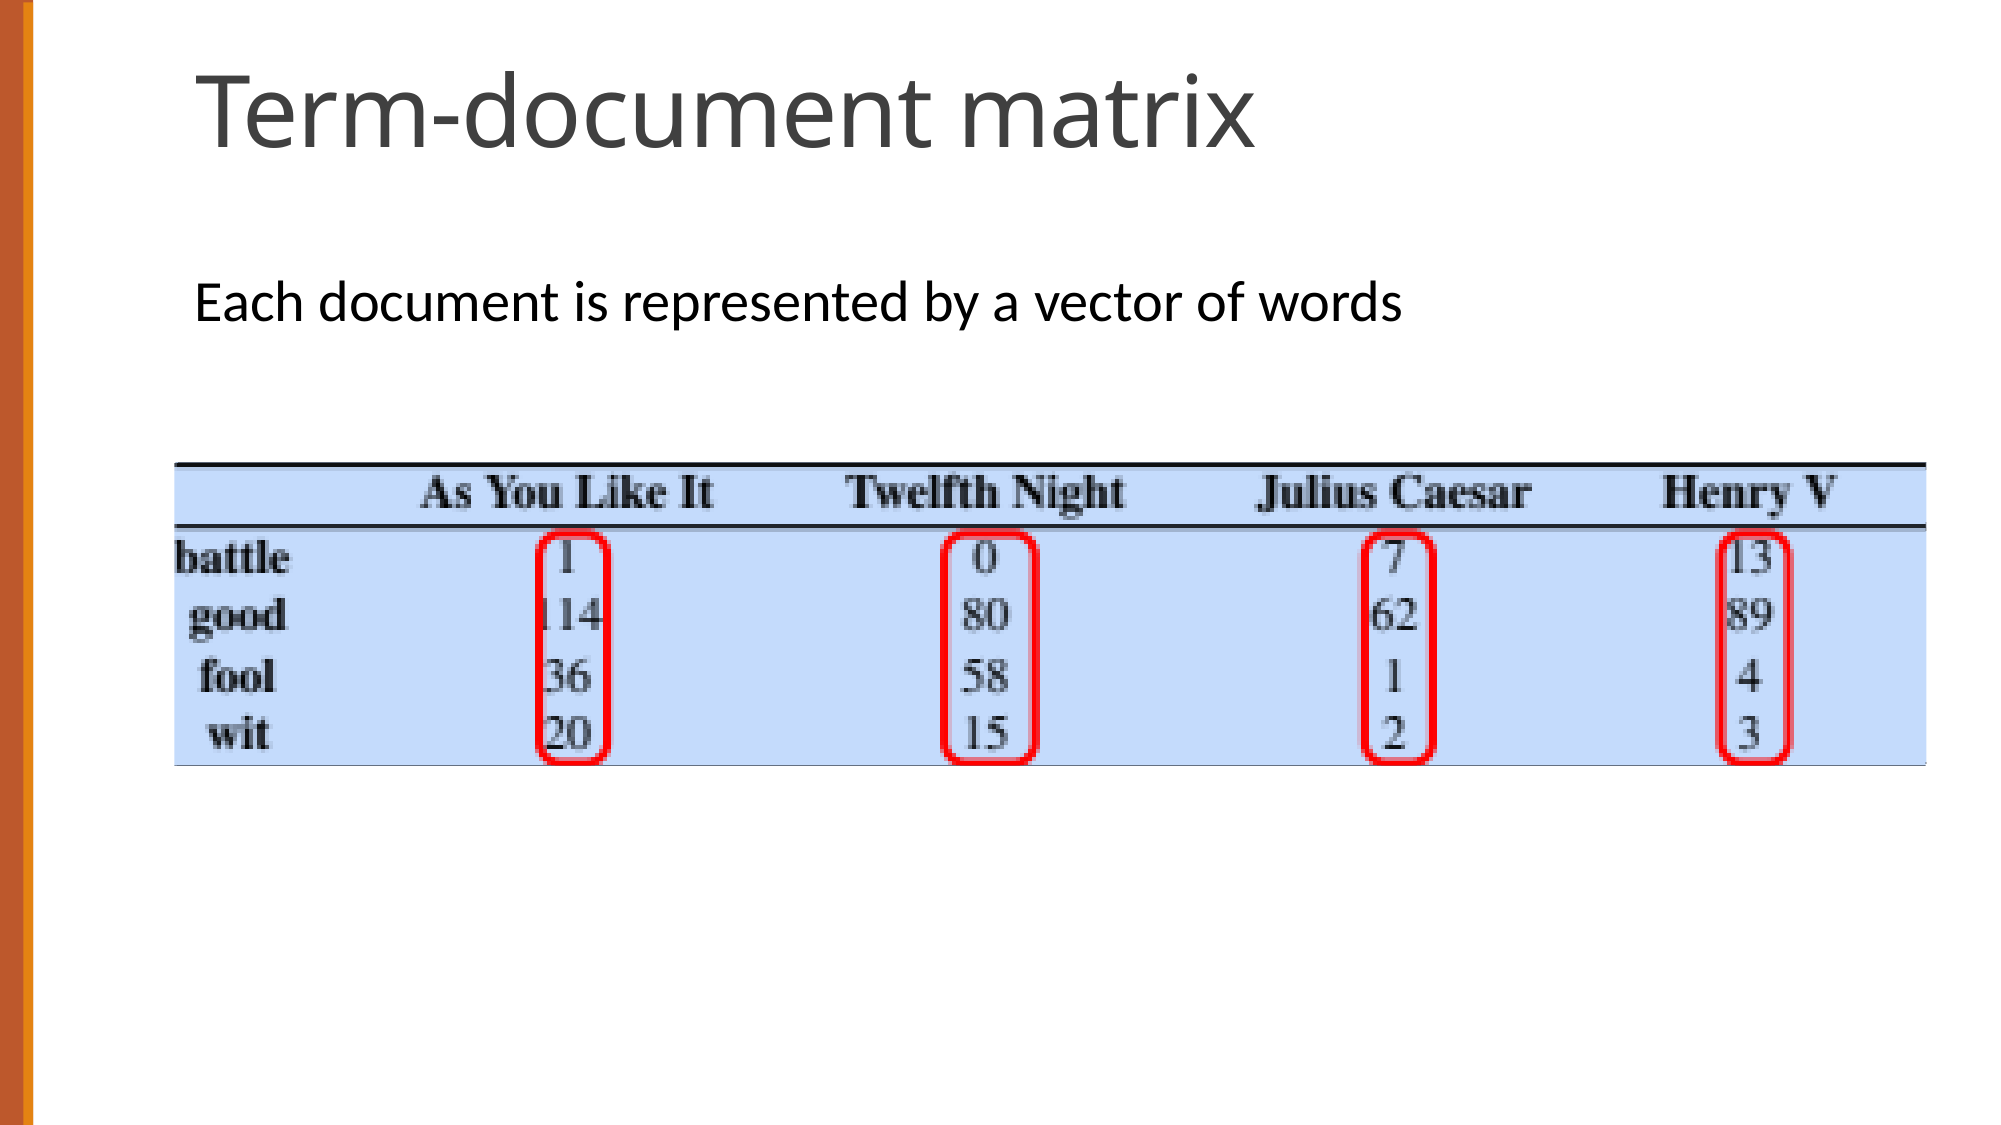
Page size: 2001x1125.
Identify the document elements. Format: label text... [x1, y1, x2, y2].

title Term-document matrix [180, 26, 1830, 175]
picture [173, 459, 1927, 767]
text_box Each document is represented by a vector of words [179, 256, 1576, 341]
